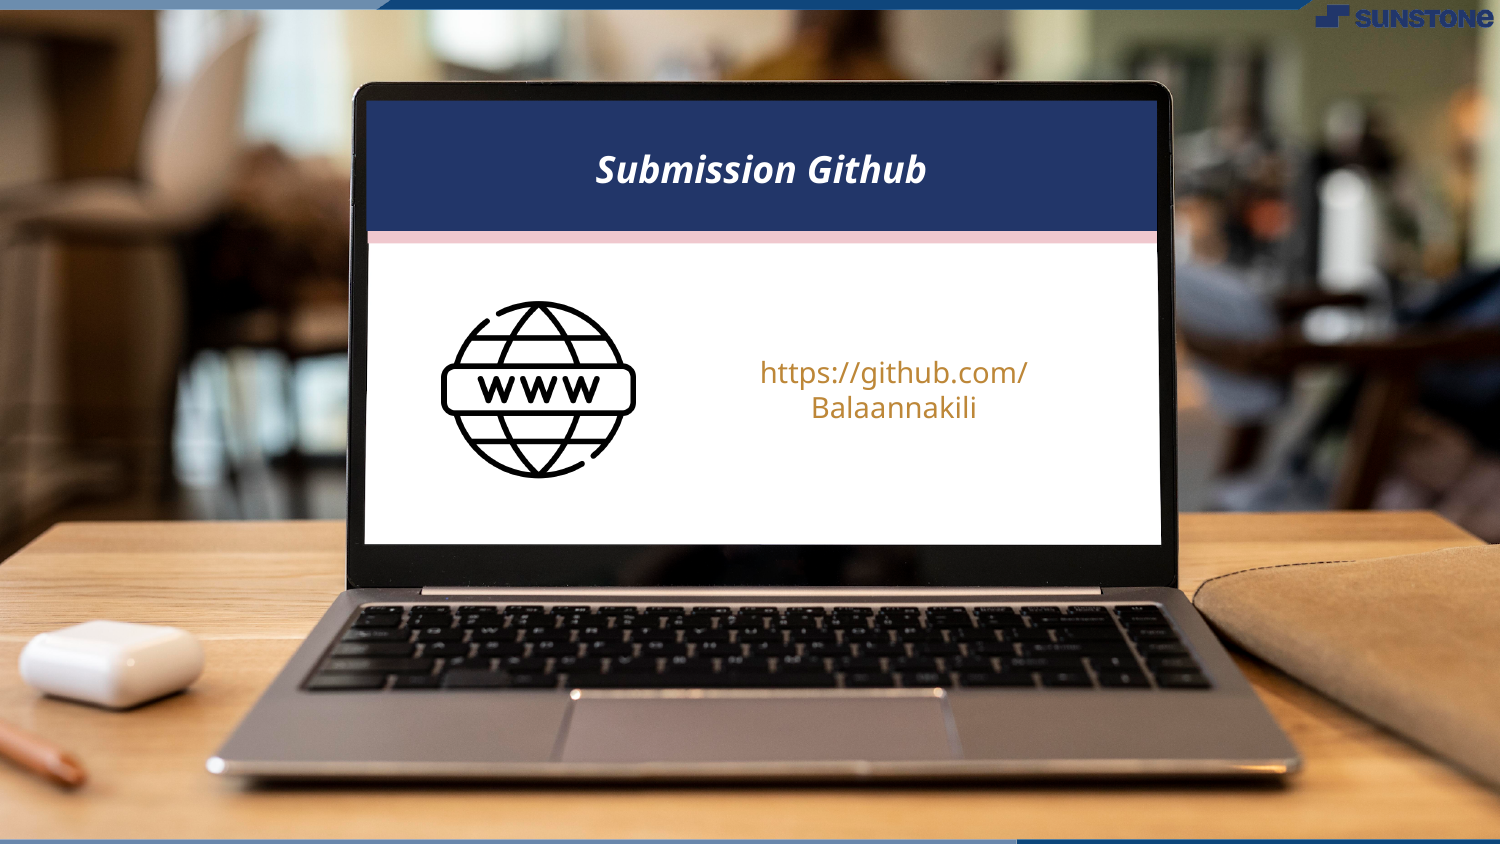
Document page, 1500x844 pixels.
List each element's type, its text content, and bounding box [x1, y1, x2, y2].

list Submission Github [432, 131, 1091, 206]
picture [0, 0, 1500, 844]
list https://github.com/Balaannakili [670, 144, 1118, 635]
